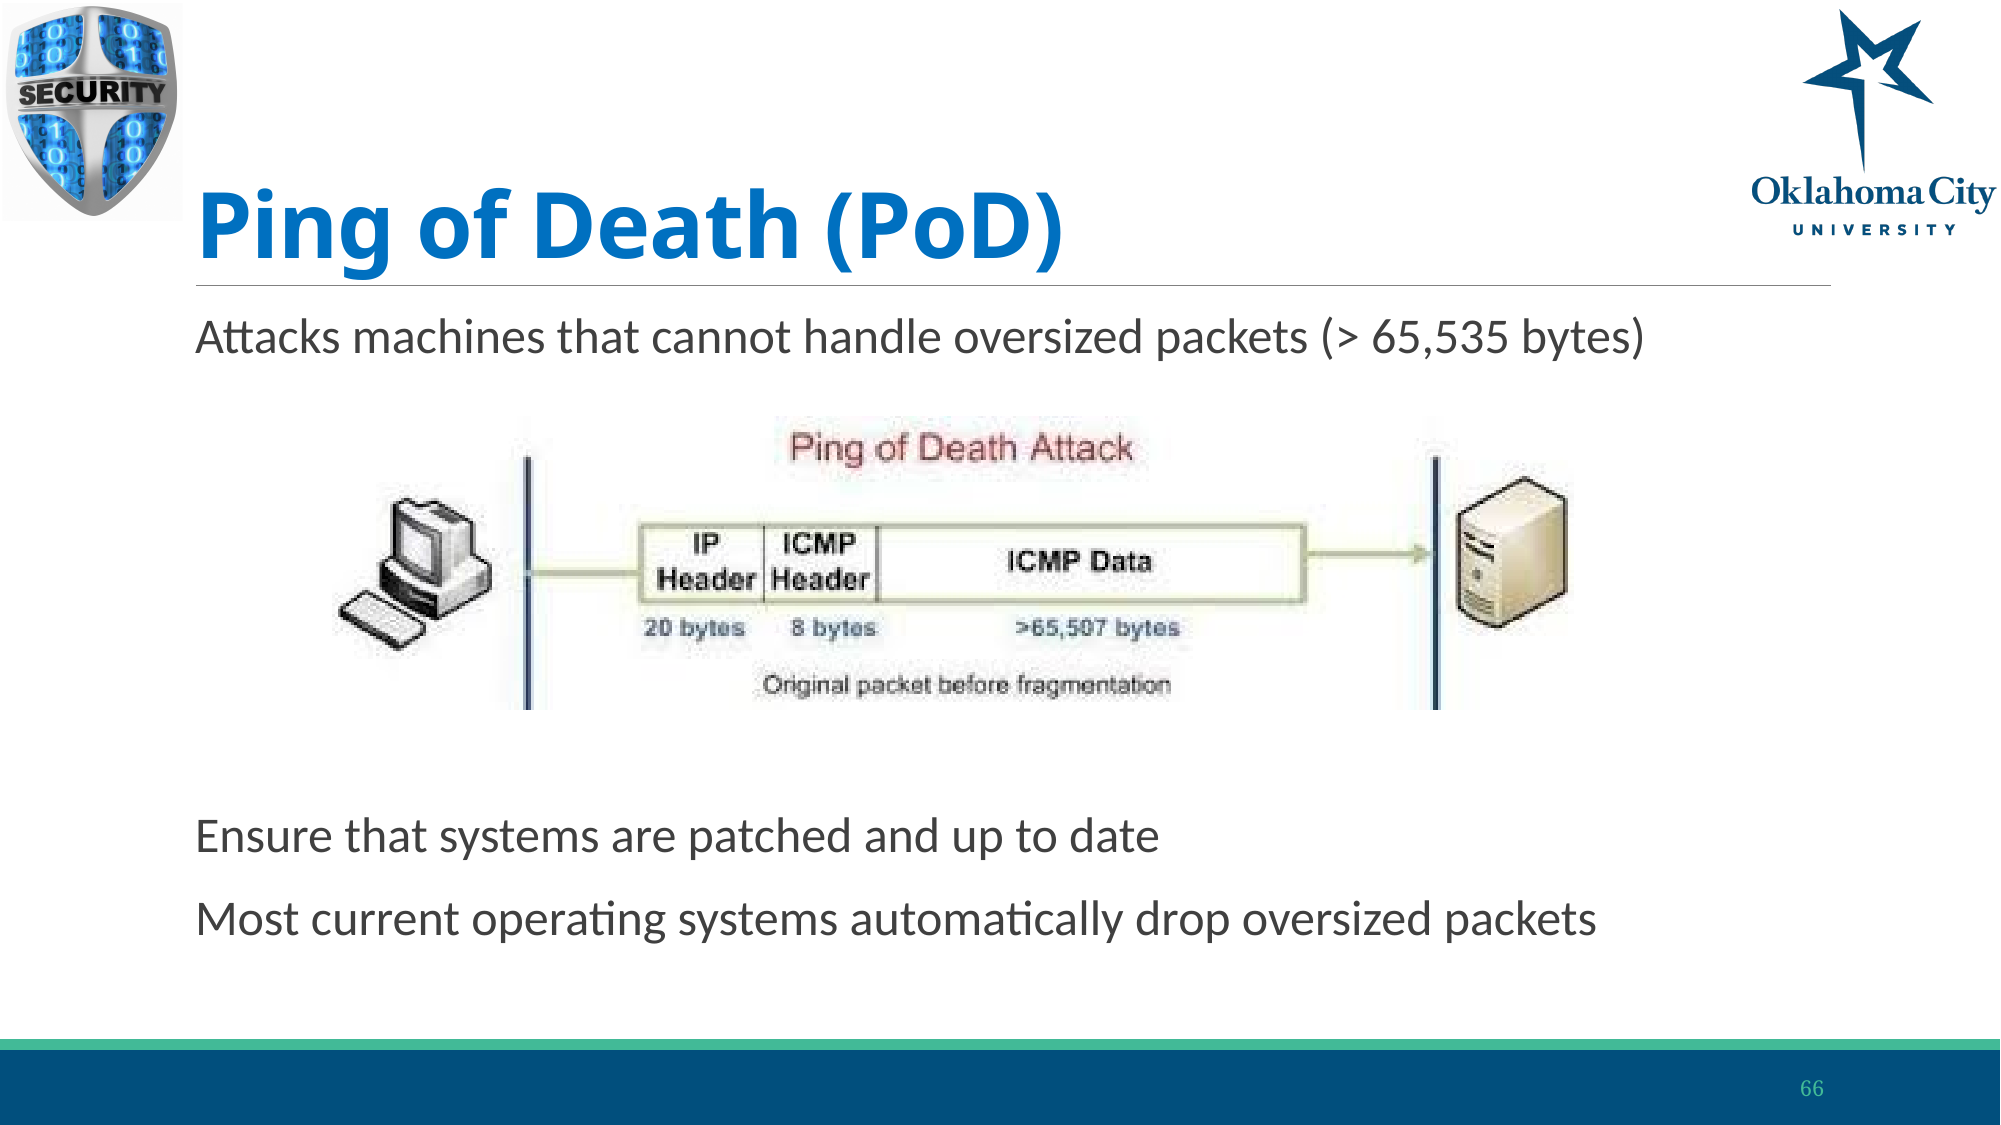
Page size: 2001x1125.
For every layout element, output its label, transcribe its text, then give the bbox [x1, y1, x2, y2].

picture [329, 415, 1610, 710]
picture [2, 3, 183, 221]
list Attacks machines that cannot handle oversized packets (> 65,535 bytes) Ensure that systems are patched and up to date Most current operating systems automatically drop oversized packets [180, 302, 1830, 963]
slide_number 66 [1624, 1059, 1840, 1120]
title Ping of Death (PoD) [180, 47, 1830, 285]
picture [1740, 0, 2001, 246]
